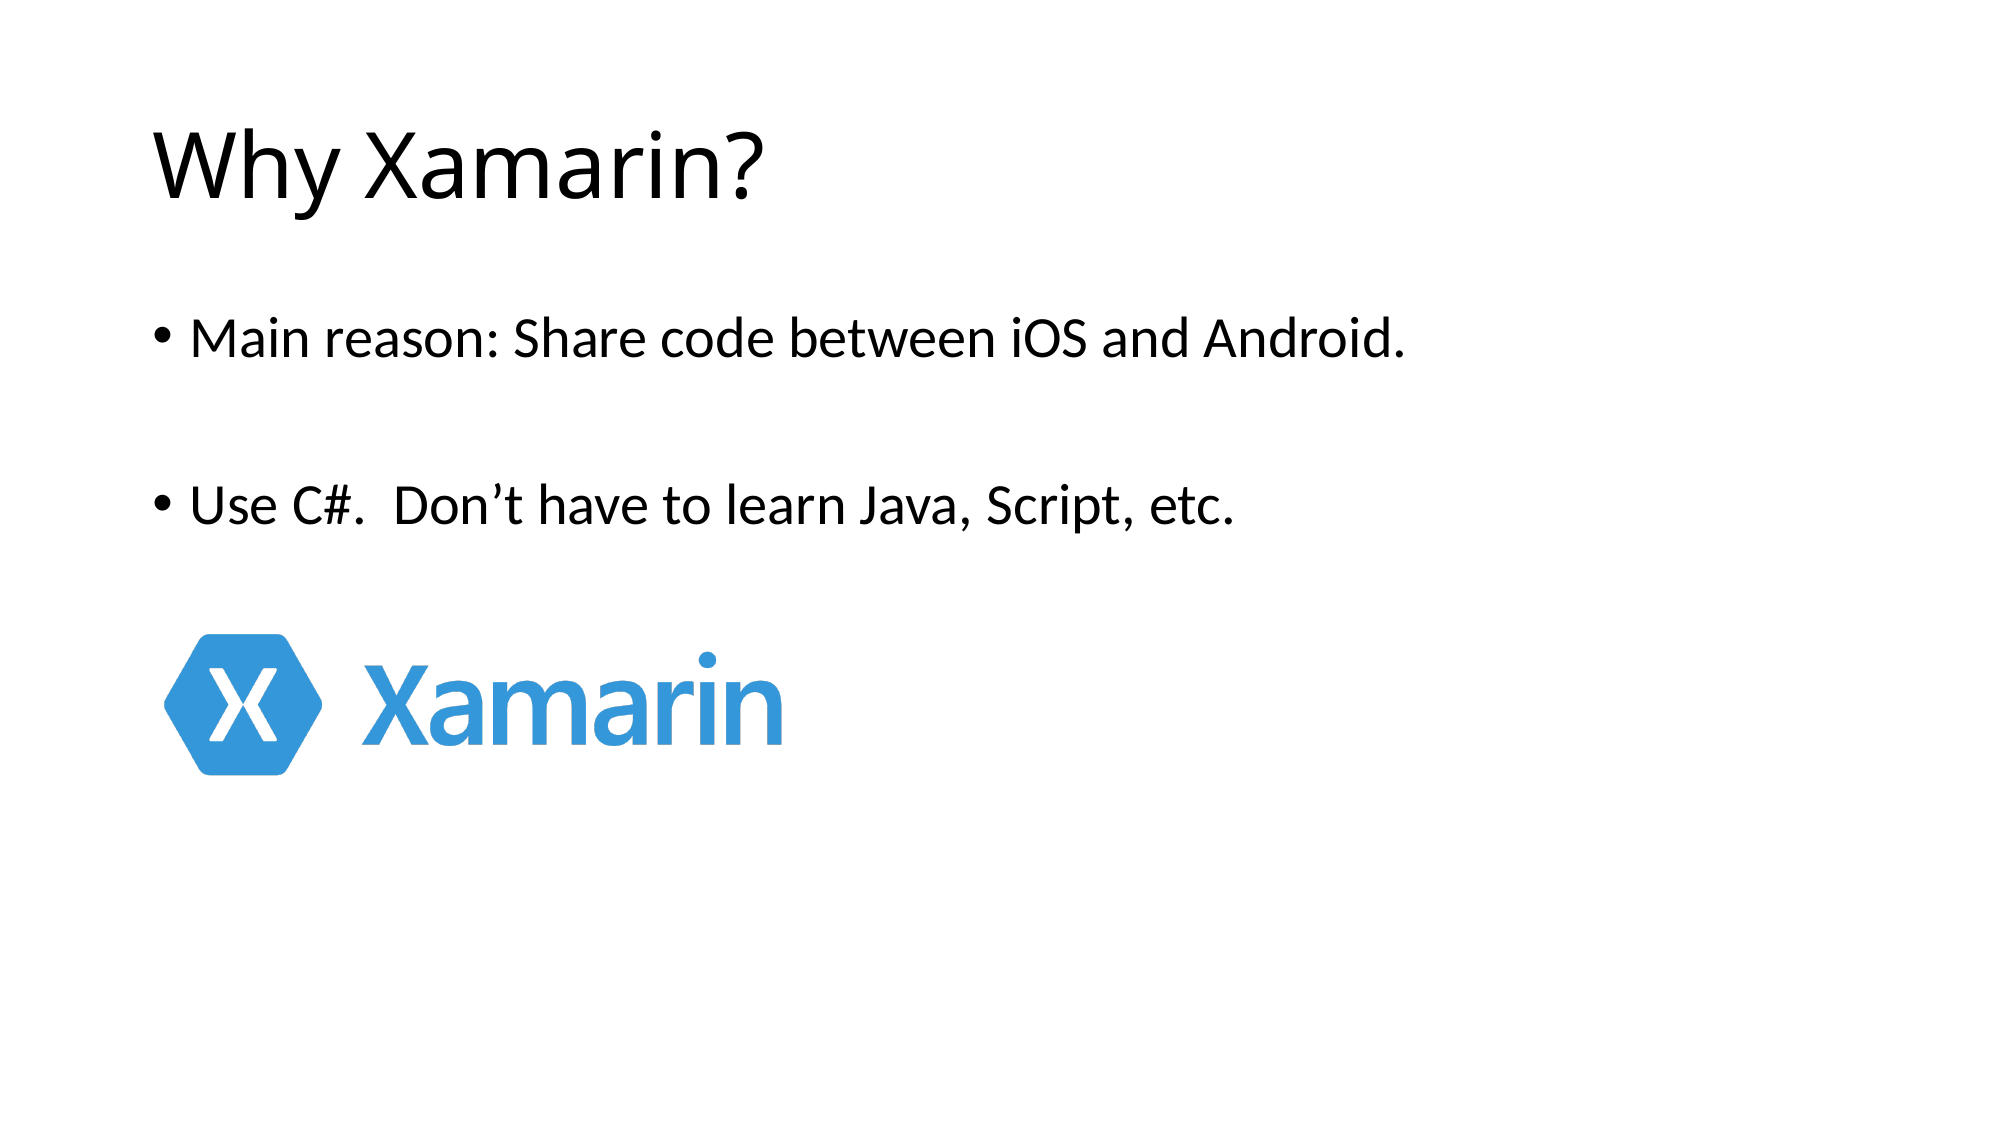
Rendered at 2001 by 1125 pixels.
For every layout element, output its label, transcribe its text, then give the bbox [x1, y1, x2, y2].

title Why Xamarin? [137, 59, 1863, 278]
picture [99, 547, 848, 862]
list Main reason: Share code between iOS and Android. Use C#. Don’t have to learn Java, Script, etc. [137, 299, 1863, 1014]
